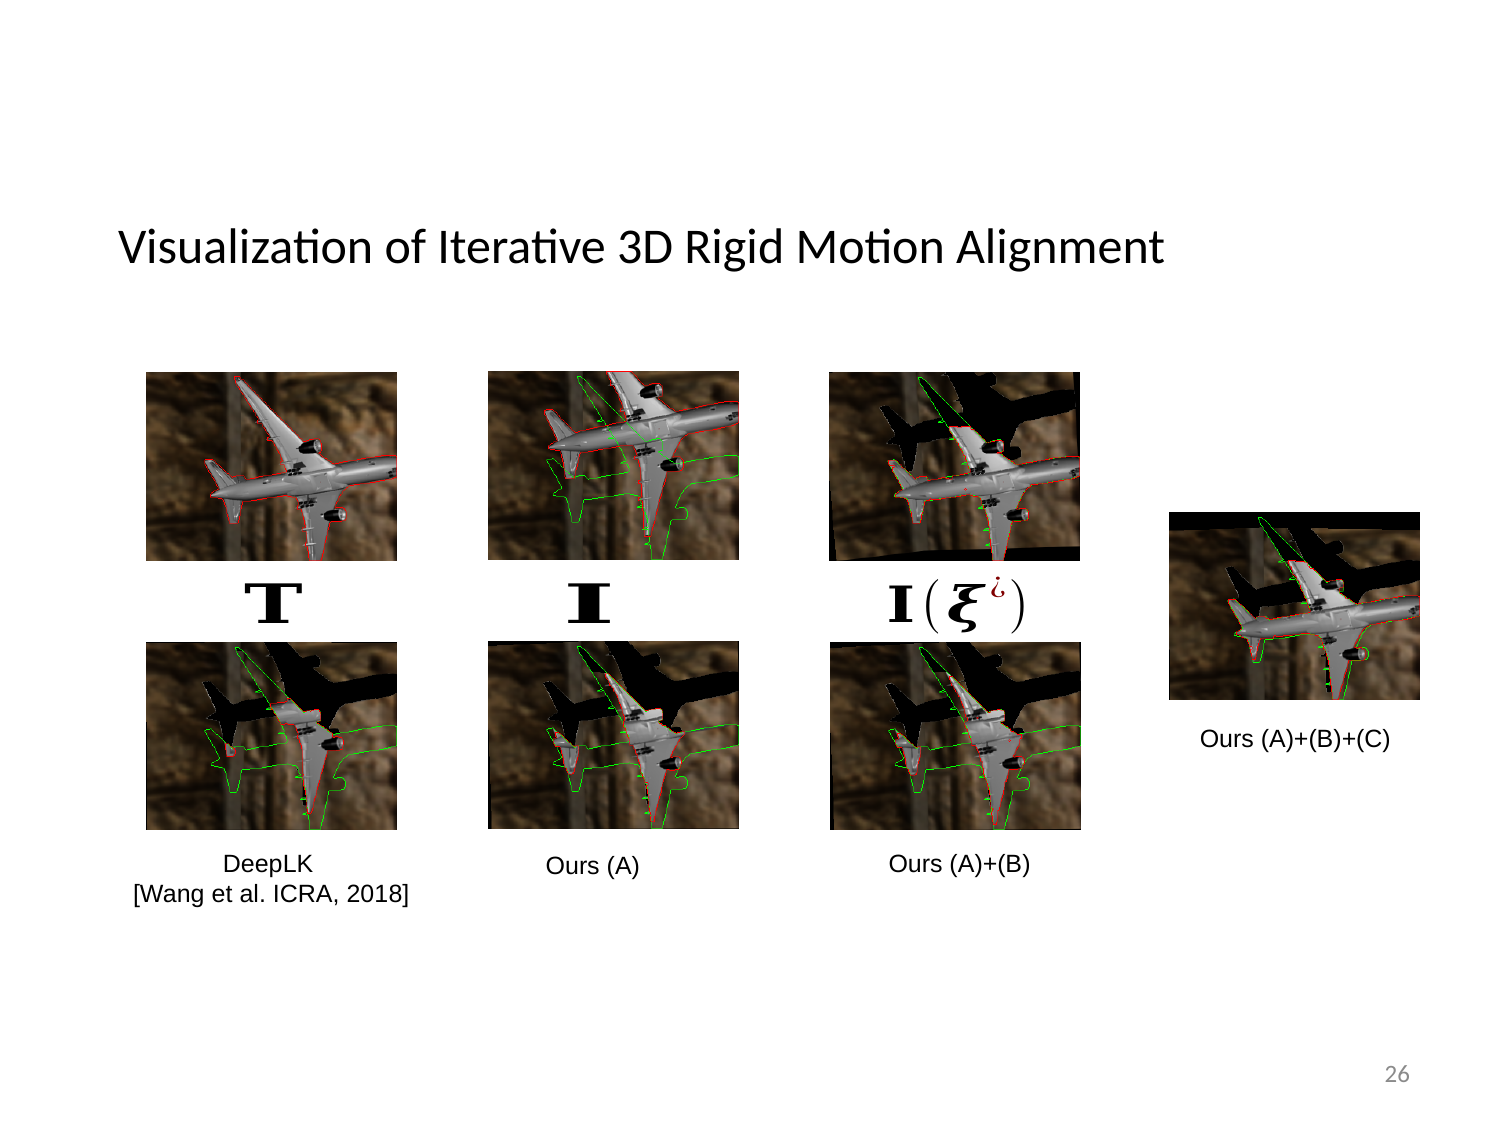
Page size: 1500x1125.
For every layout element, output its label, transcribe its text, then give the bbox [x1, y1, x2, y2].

slide_number 26 [1074, 1042, 1425, 1103]
picture [146, 372, 397, 561]
text_box Ours (A) [530, 841, 663, 887]
picture [488, 371, 739, 560]
text_box DeepLK [Wang et al. ICRA, 2018] [118, 840, 426, 915]
picture [1169, 511, 1421, 700]
picture [828, 372, 1080, 561]
text_box Ours (A)+(B) [873, 840, 1053, 885]
title Visualization of Iterative 3D Rigid Motion Alignment [102, 185, 1398, 302]
picture [830, 642, 1081, 831]
picture [146, 642, 397, 831]
picture [488, 640, 739, 829]
text_box Ours (A)+(B)+(C) [1185, 715, 1413, 761]
